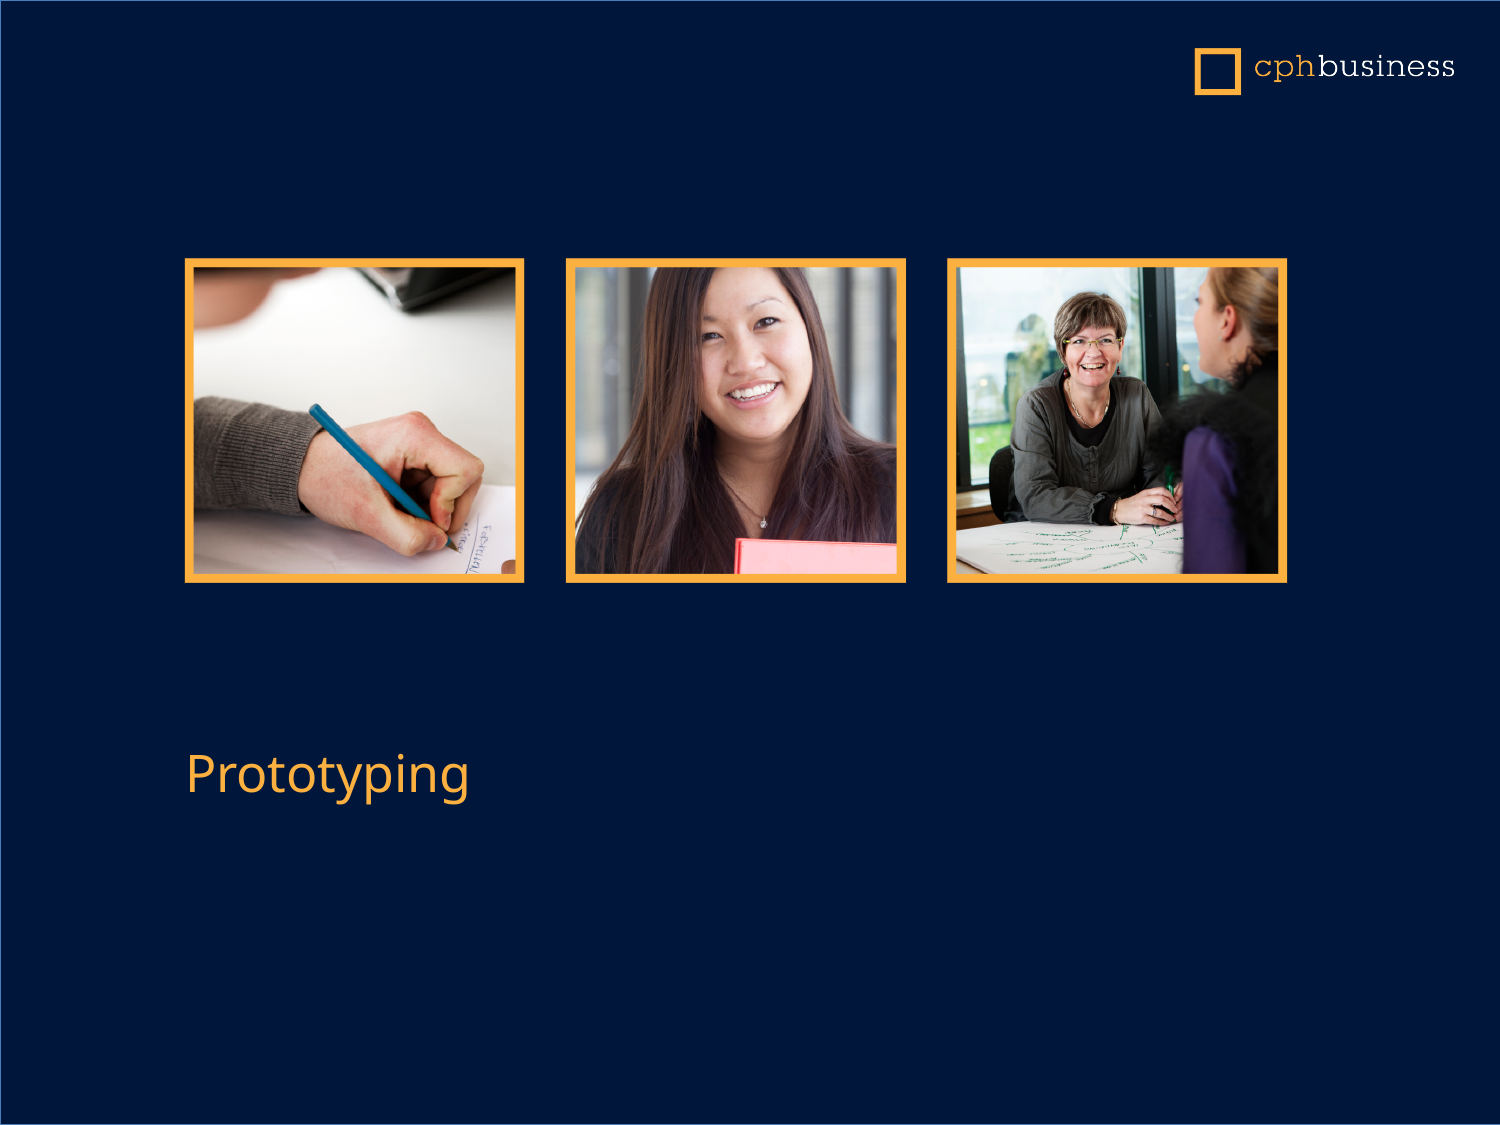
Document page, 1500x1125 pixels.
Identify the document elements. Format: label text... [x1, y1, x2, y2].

picture [183, 196, 1316, 717]
picture [1147, 1, 1500, 142]
list Prototyping [170, 733, 1316, 851]
